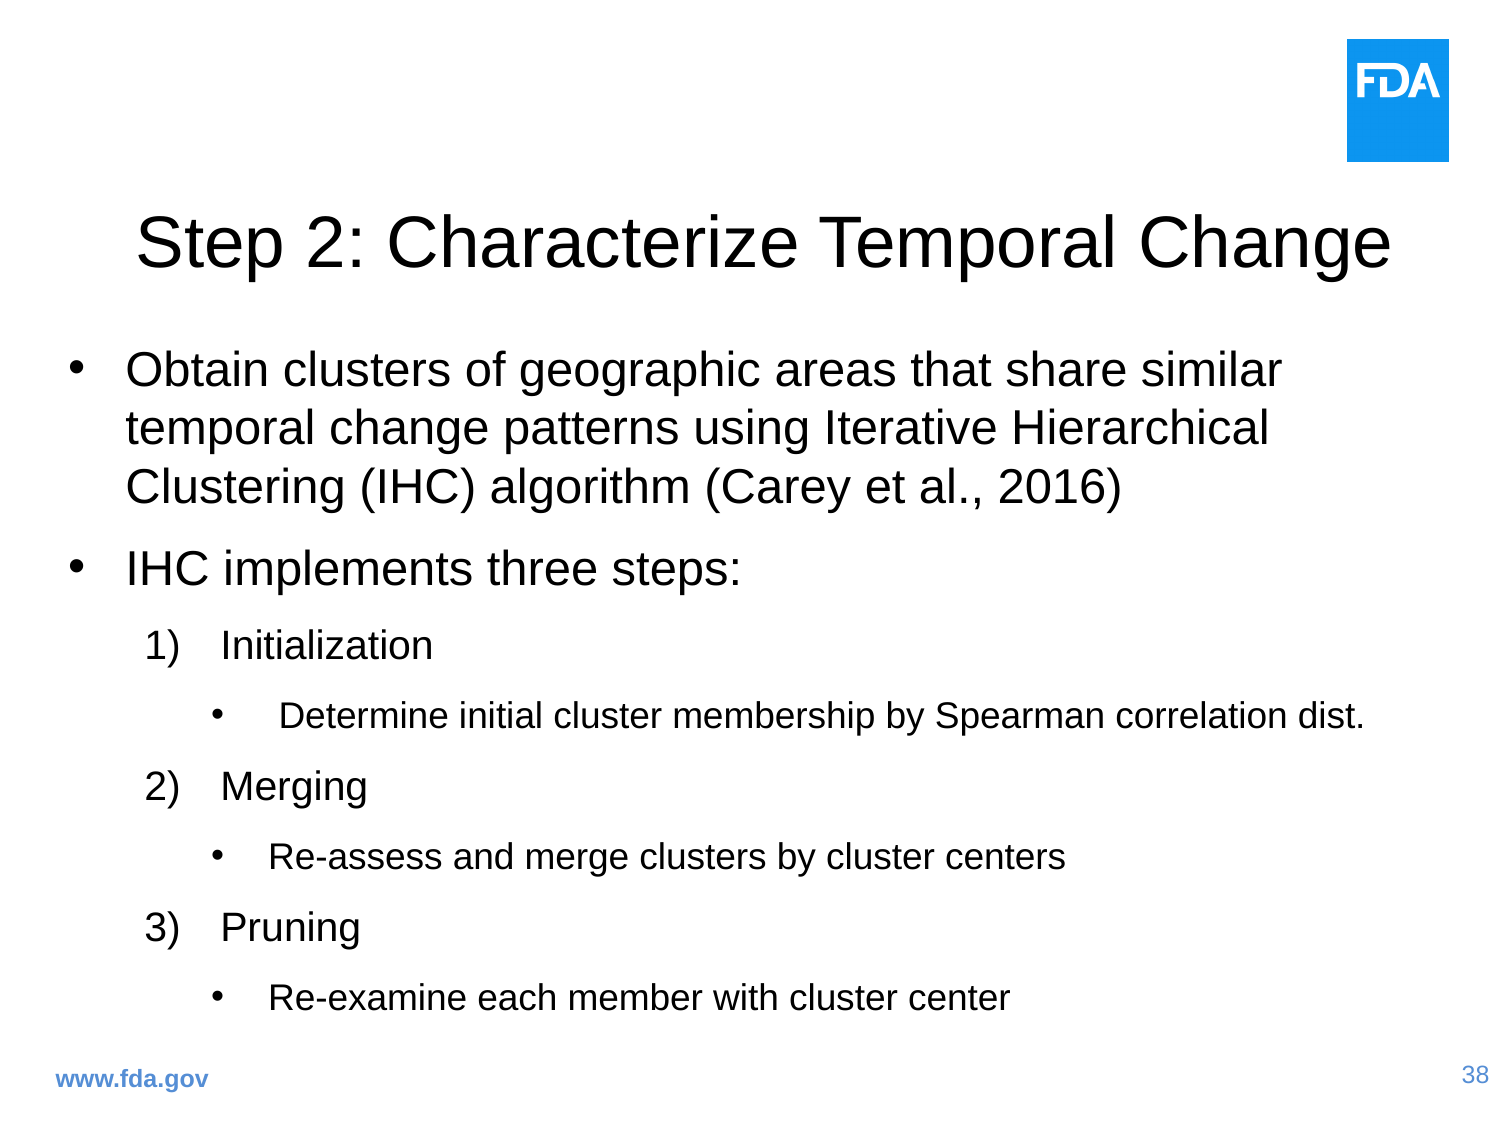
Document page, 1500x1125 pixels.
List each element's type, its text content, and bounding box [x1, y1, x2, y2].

list Obtain clusters of geographic areas that share similar temporal change patterns using Iterative Hierarchical Clustering (IHC) algorithm (Carey et al., 2016) IHC implements three steps: Initialization Determine initial cluster membership by Spearman correlation dist. Merging Re-assess and merge clusters by cluster centers Pruning Re-examine each member with cluster center [53, 329, 1449, 1033]
title Step 2: Characterize Temporal Change [8, 162, 1500, 315]
footer www.fda.gov [40, 1047, 516, 1108]
picture [1347, 39, 1449, 162]
